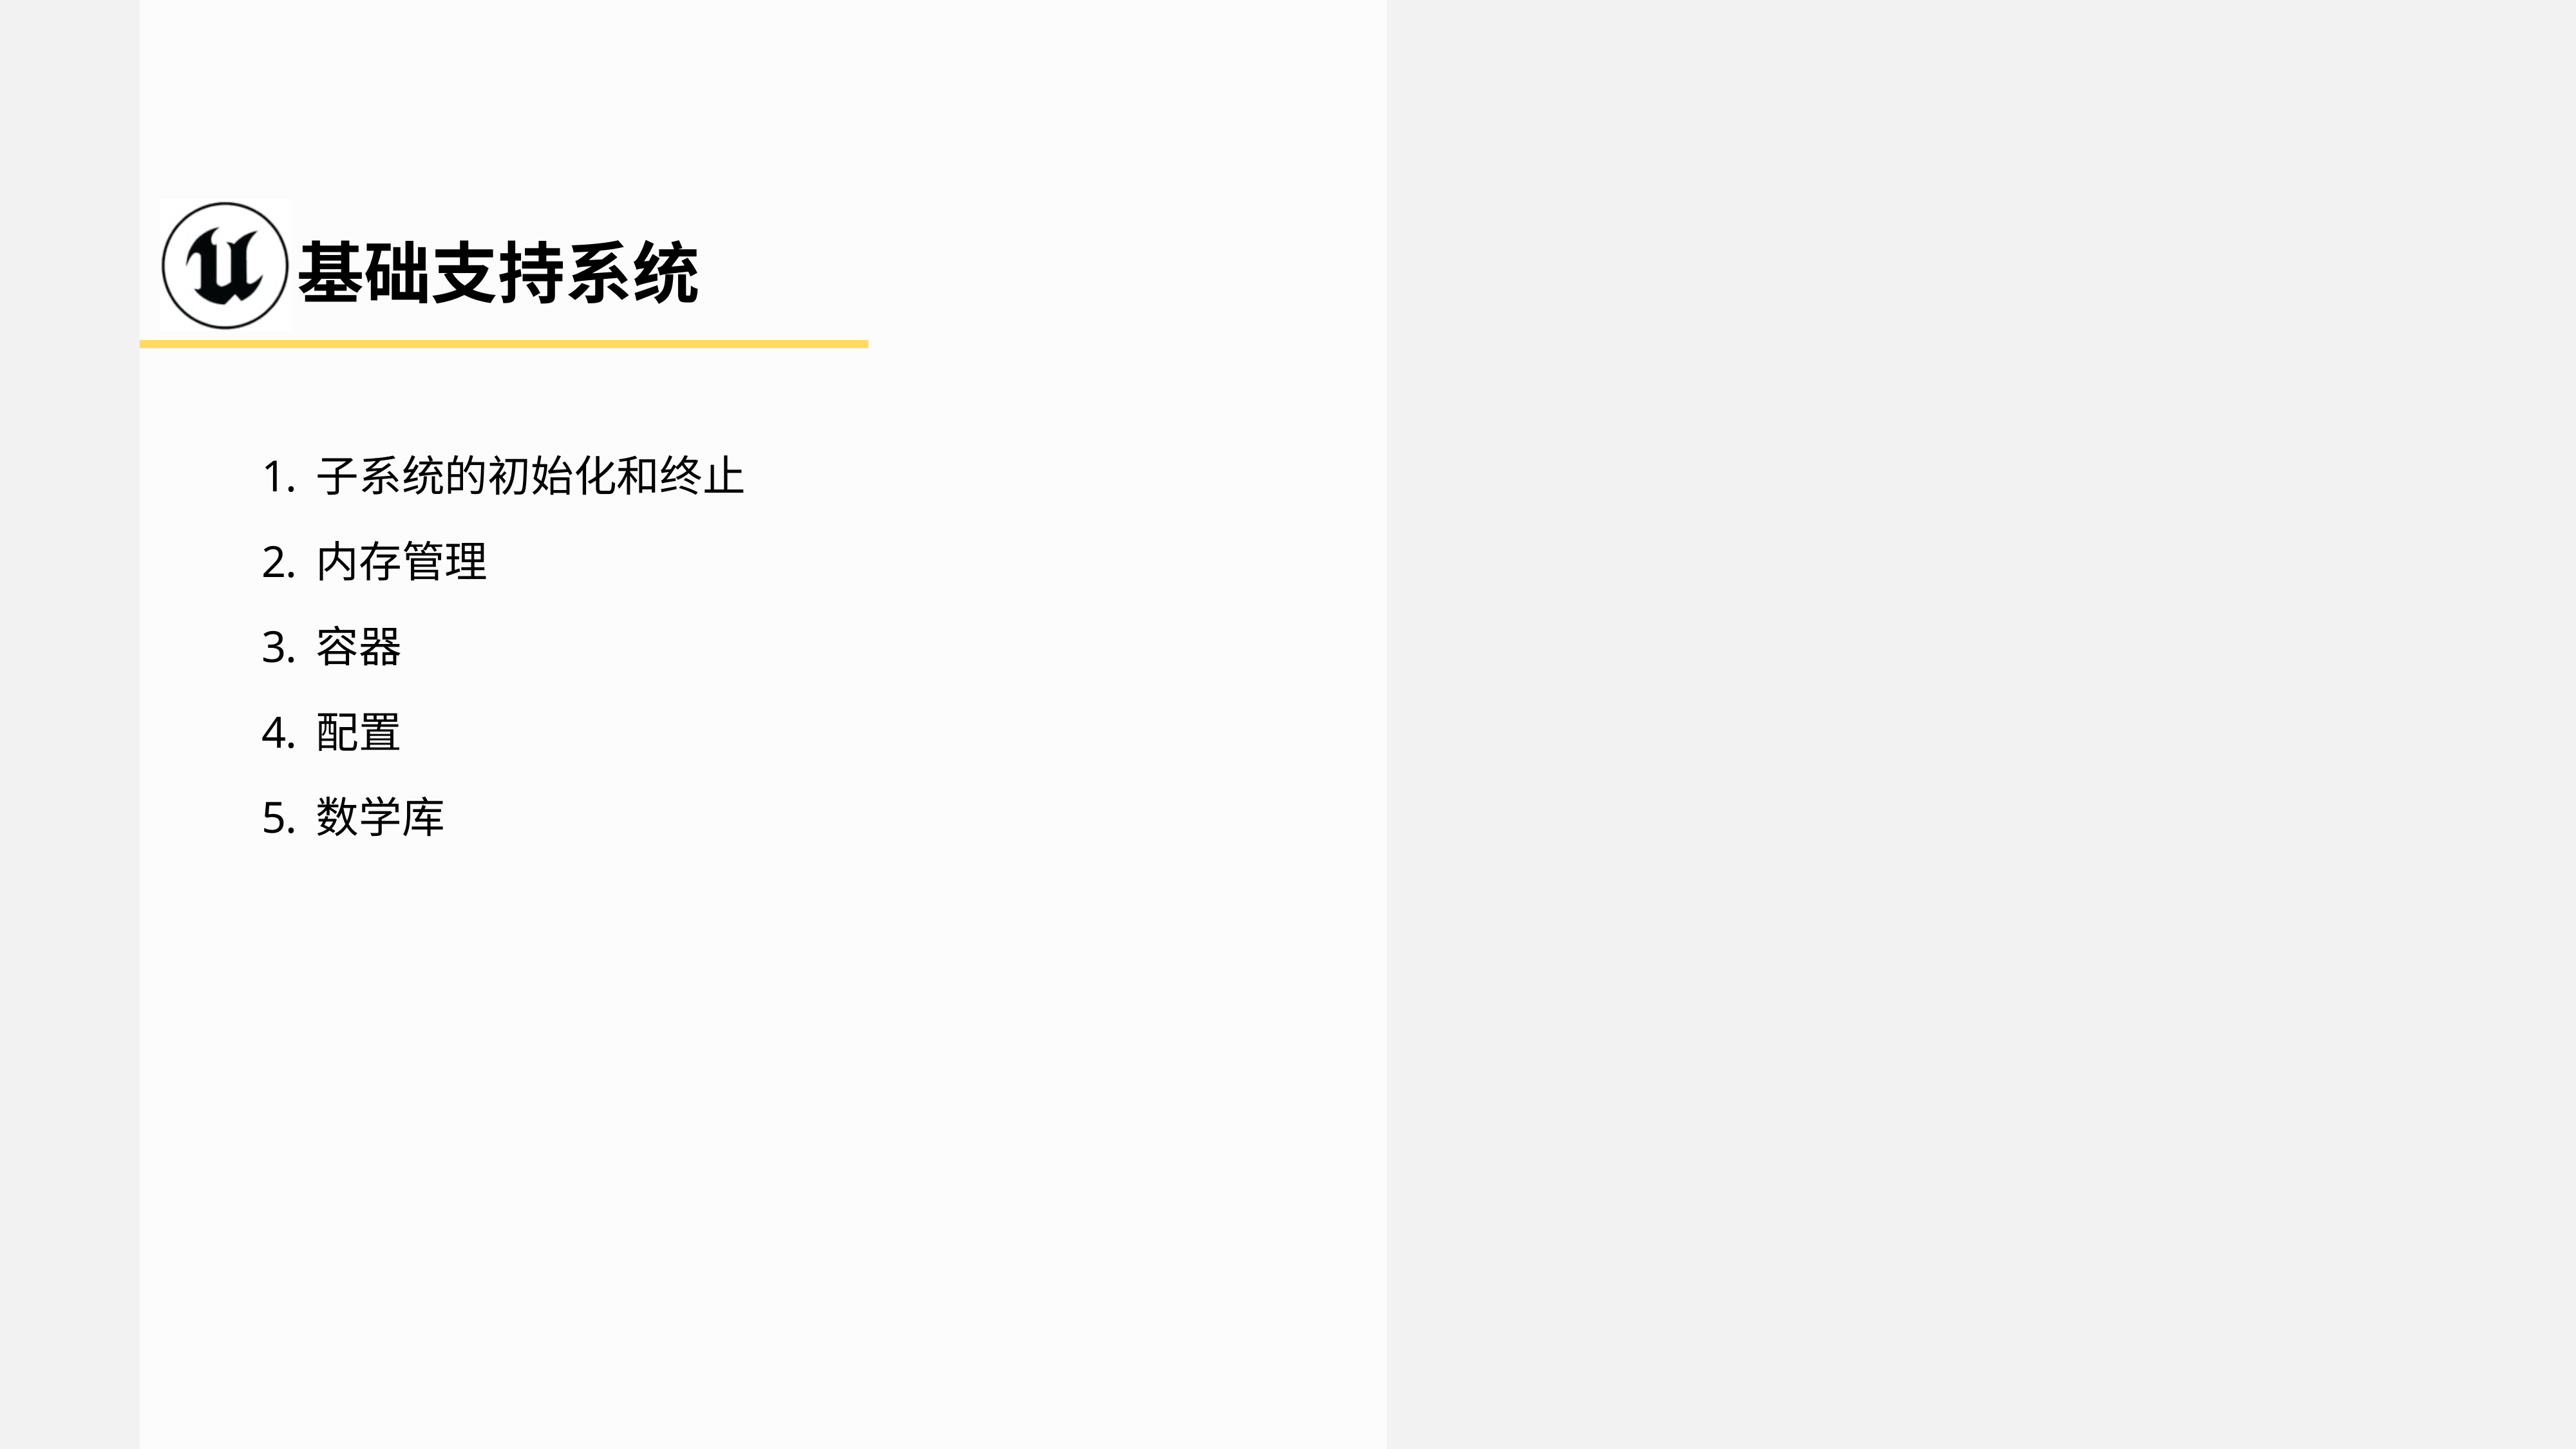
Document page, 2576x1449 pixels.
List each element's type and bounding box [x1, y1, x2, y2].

text_box [139, 0, 1387, 1449]
picture [160, 199, 292, 331]
